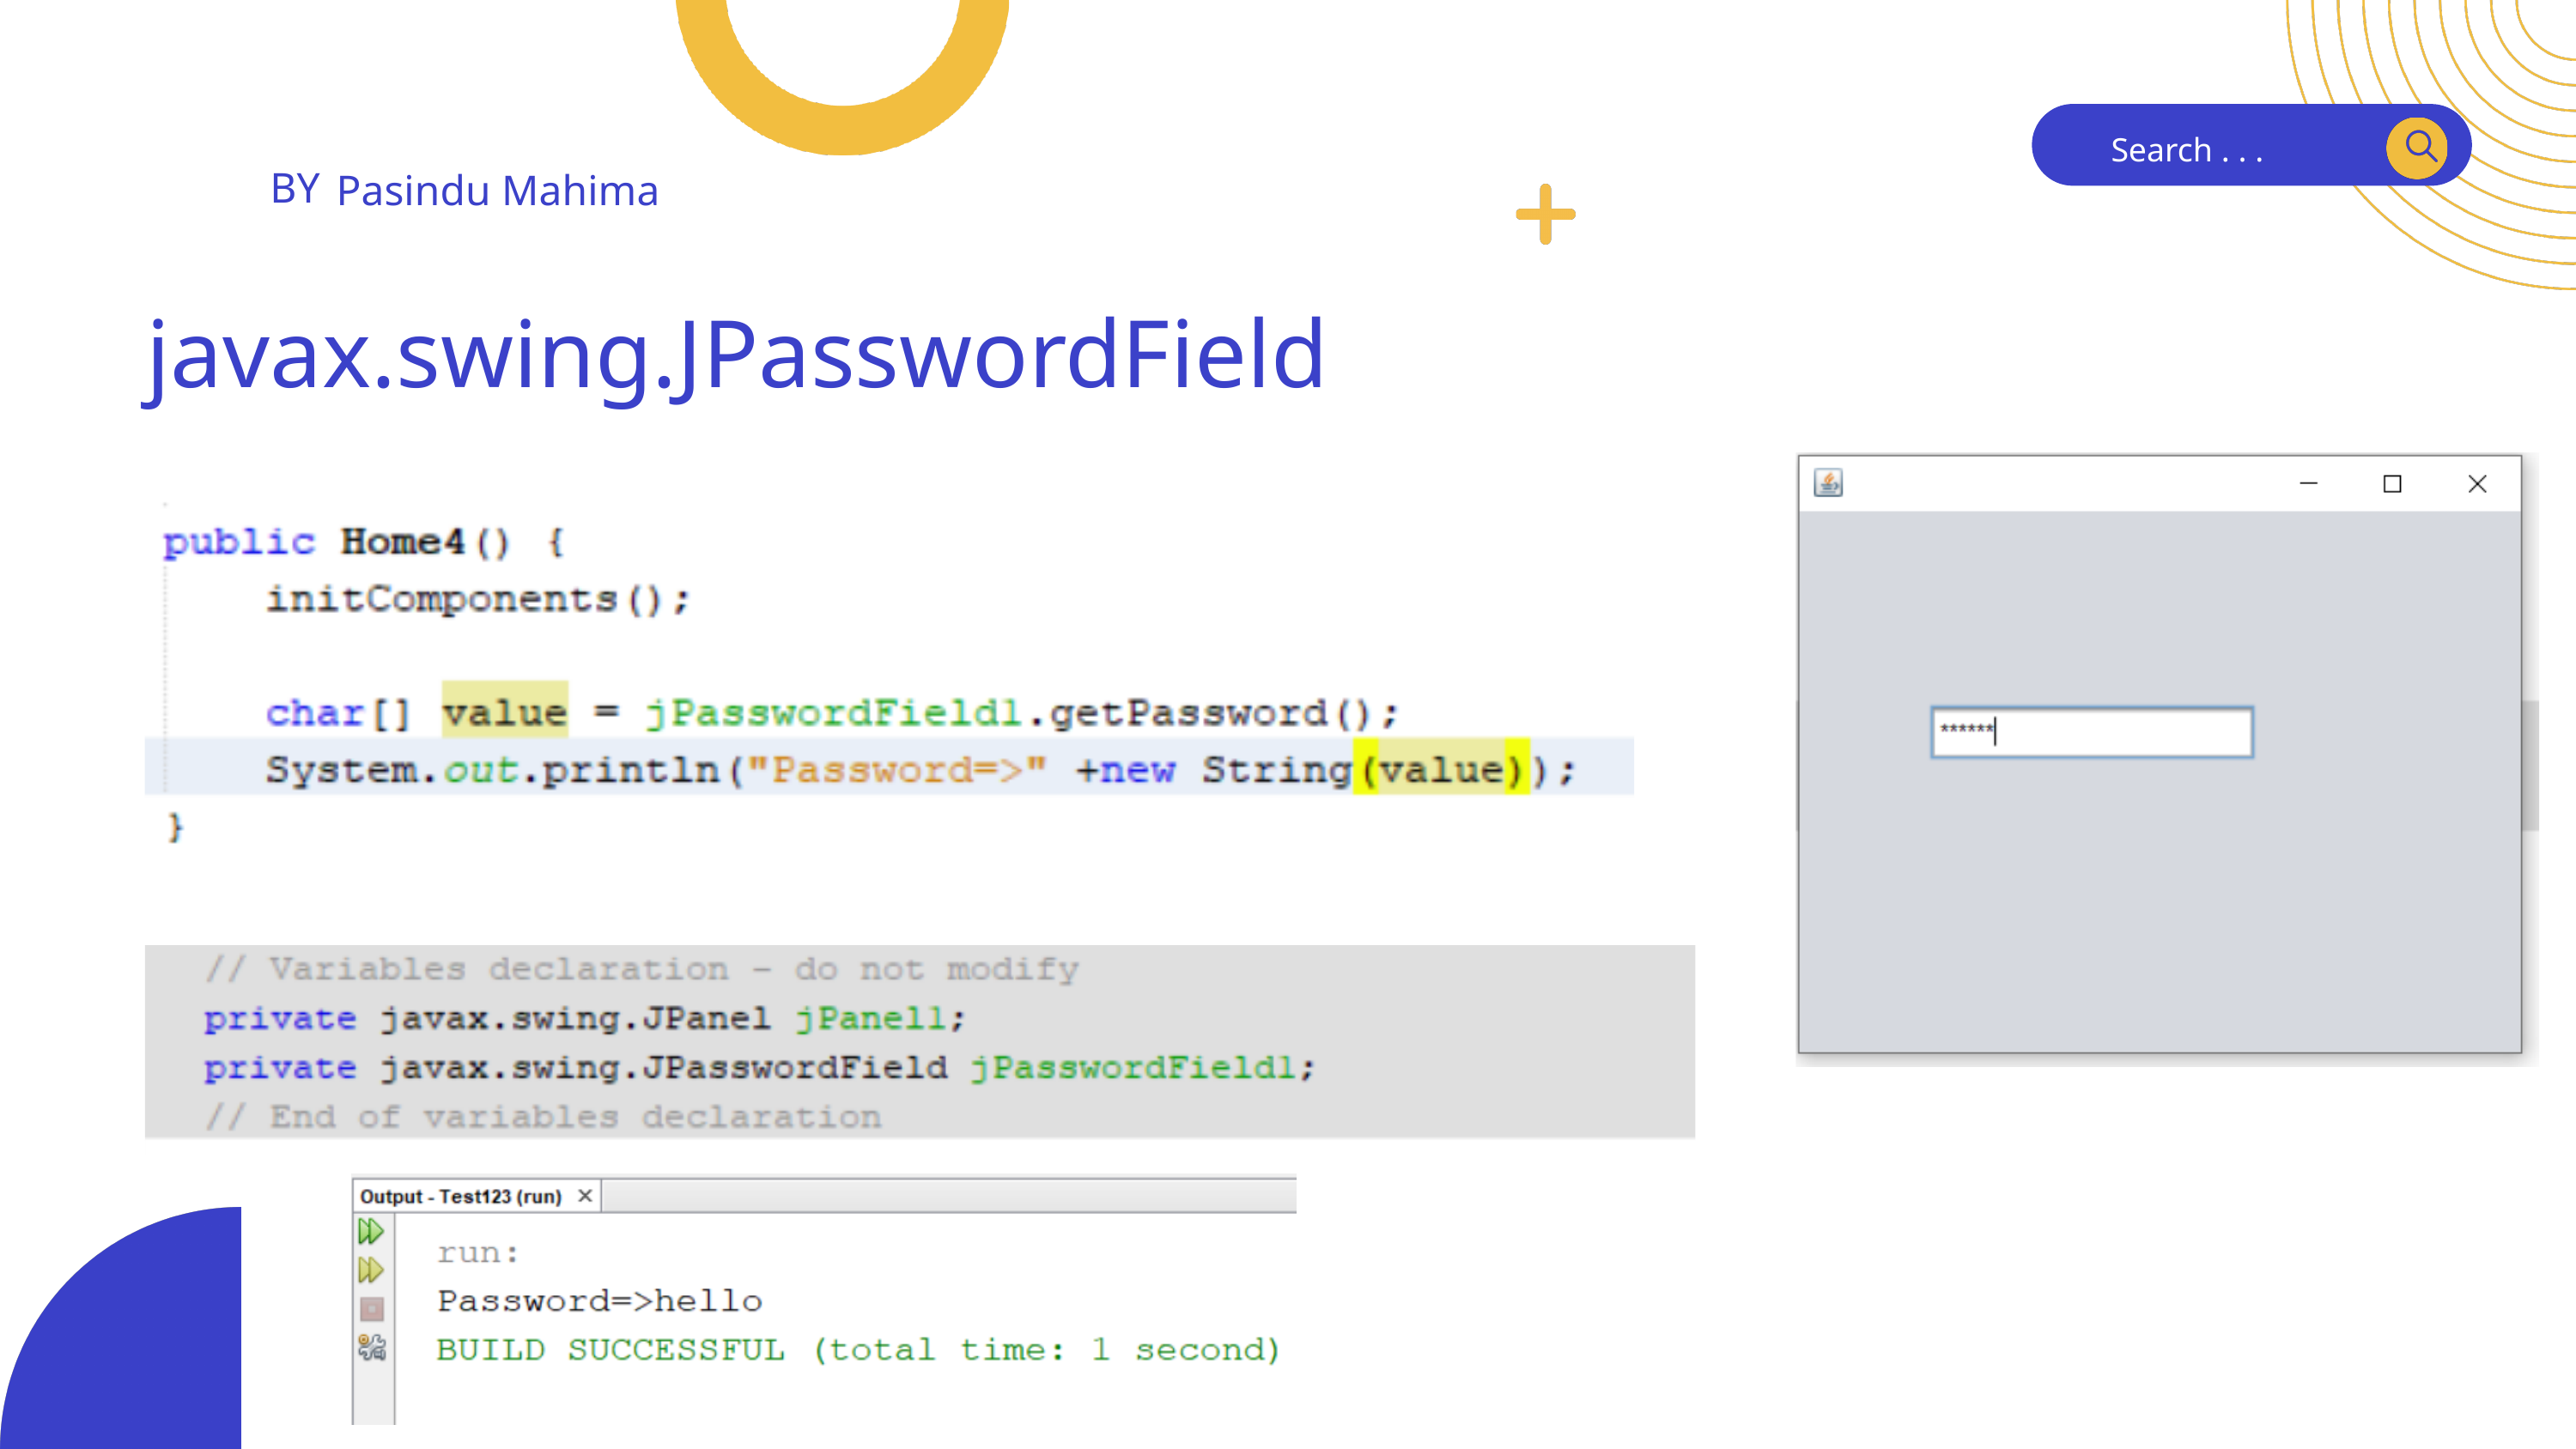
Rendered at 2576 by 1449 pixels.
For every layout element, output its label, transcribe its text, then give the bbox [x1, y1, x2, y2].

text_box [144, 945, 1696, 1155]
text_box [2386, 118, 2448, 179]
text_box [2405, 129, 2438, 162]
text_box [675, 0, 1010, 155]
text_box javax.swing.JPasswordField [80, 276, 1395, 407]
text_box Pasindu Mahima [336, 156, 741, 215]
text_box [144, 501, 1635, 884]
text_box BY [112, 154, 320, 212]
text_box [1516, 184, 1576, 245]
text_box [2286, 0, 2576, 290]
text_box Search . . . [2111, 129, 2291, 168]
text_box [0, 1207, 241, 1449]
picture [351, 1173, 1297, 1425]
text_box [1795, 452, 2540, 1067]
